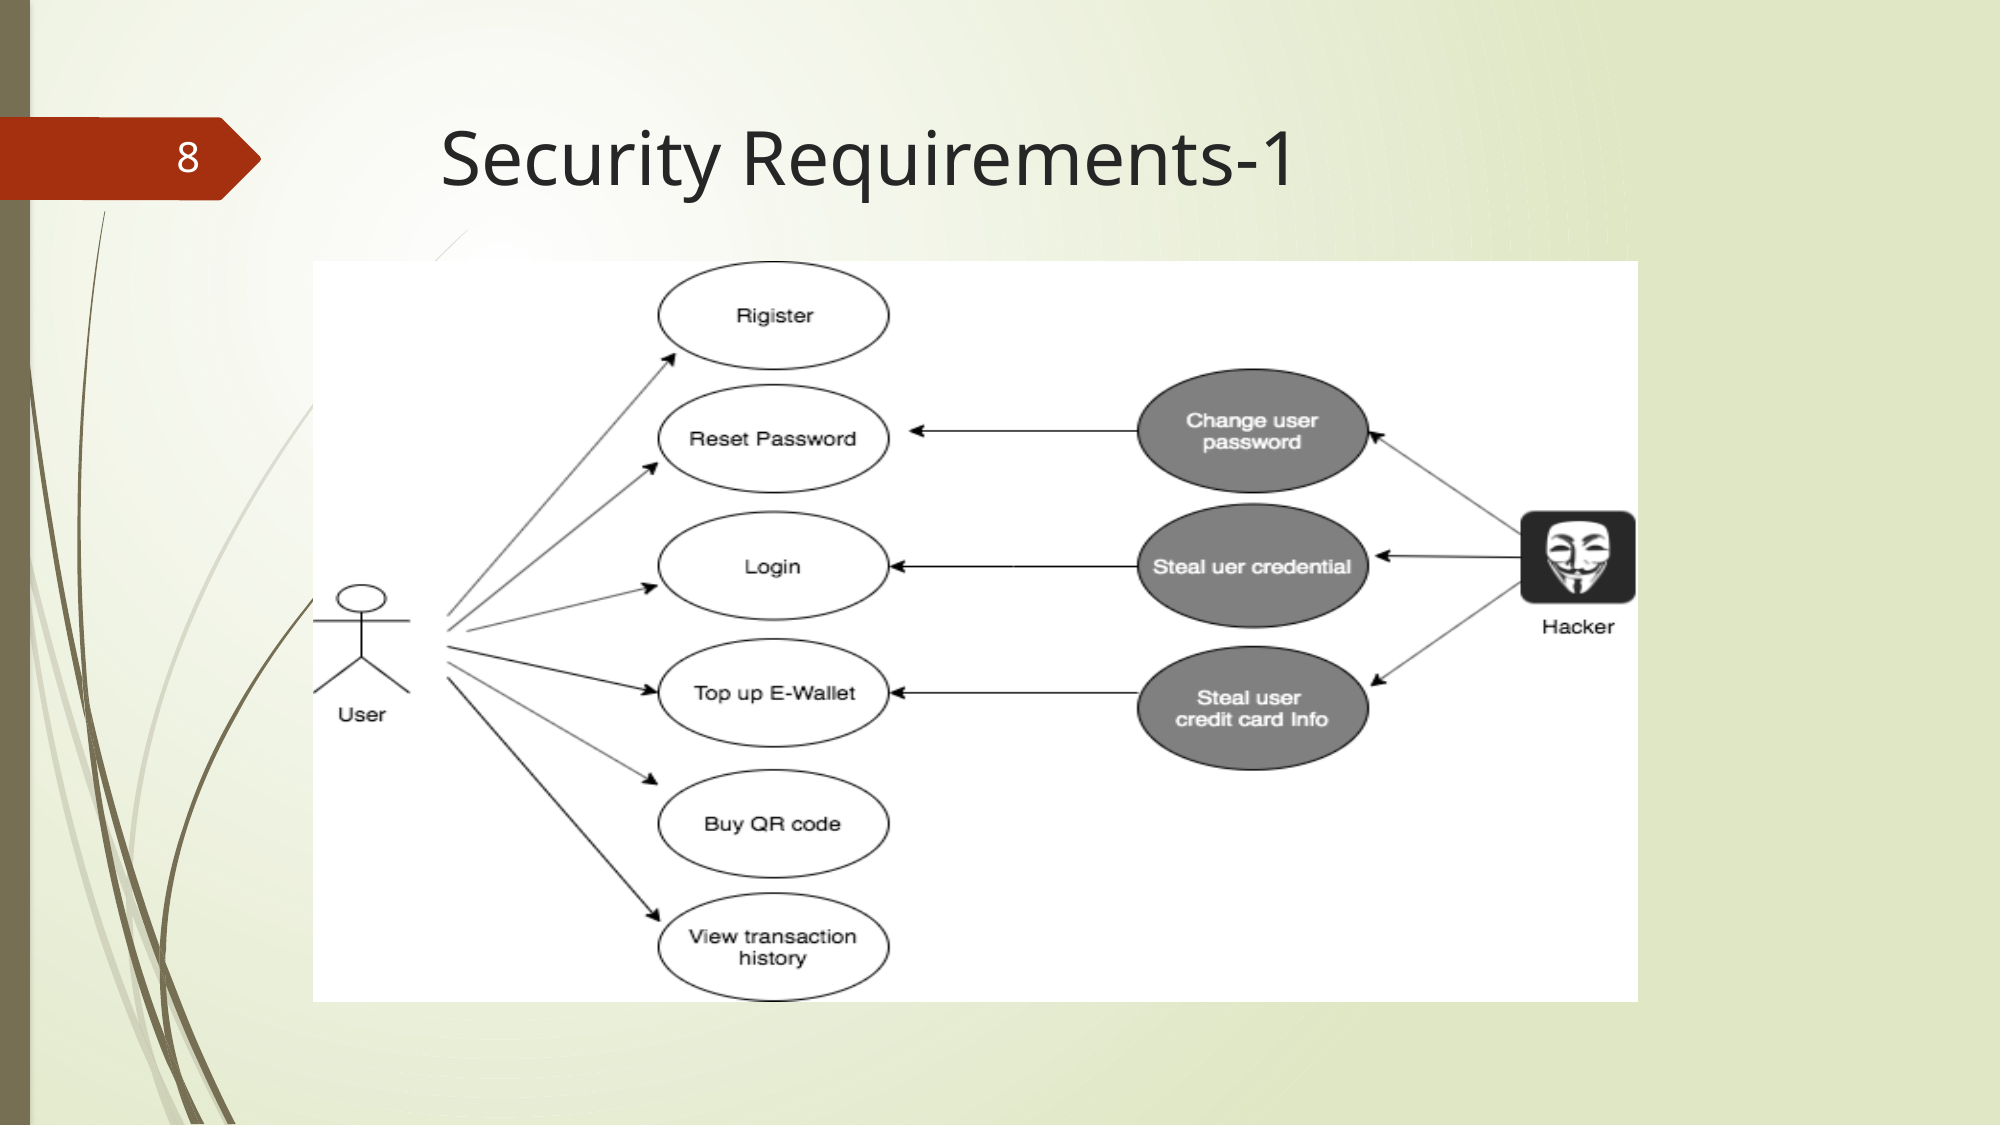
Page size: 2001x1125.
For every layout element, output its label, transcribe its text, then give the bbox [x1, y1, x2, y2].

slide_number 8 [87, 129, 216, 190]
title Security Requirements-1 [425, 102, 1888, 262]
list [313, 261, 1639, 1002]
